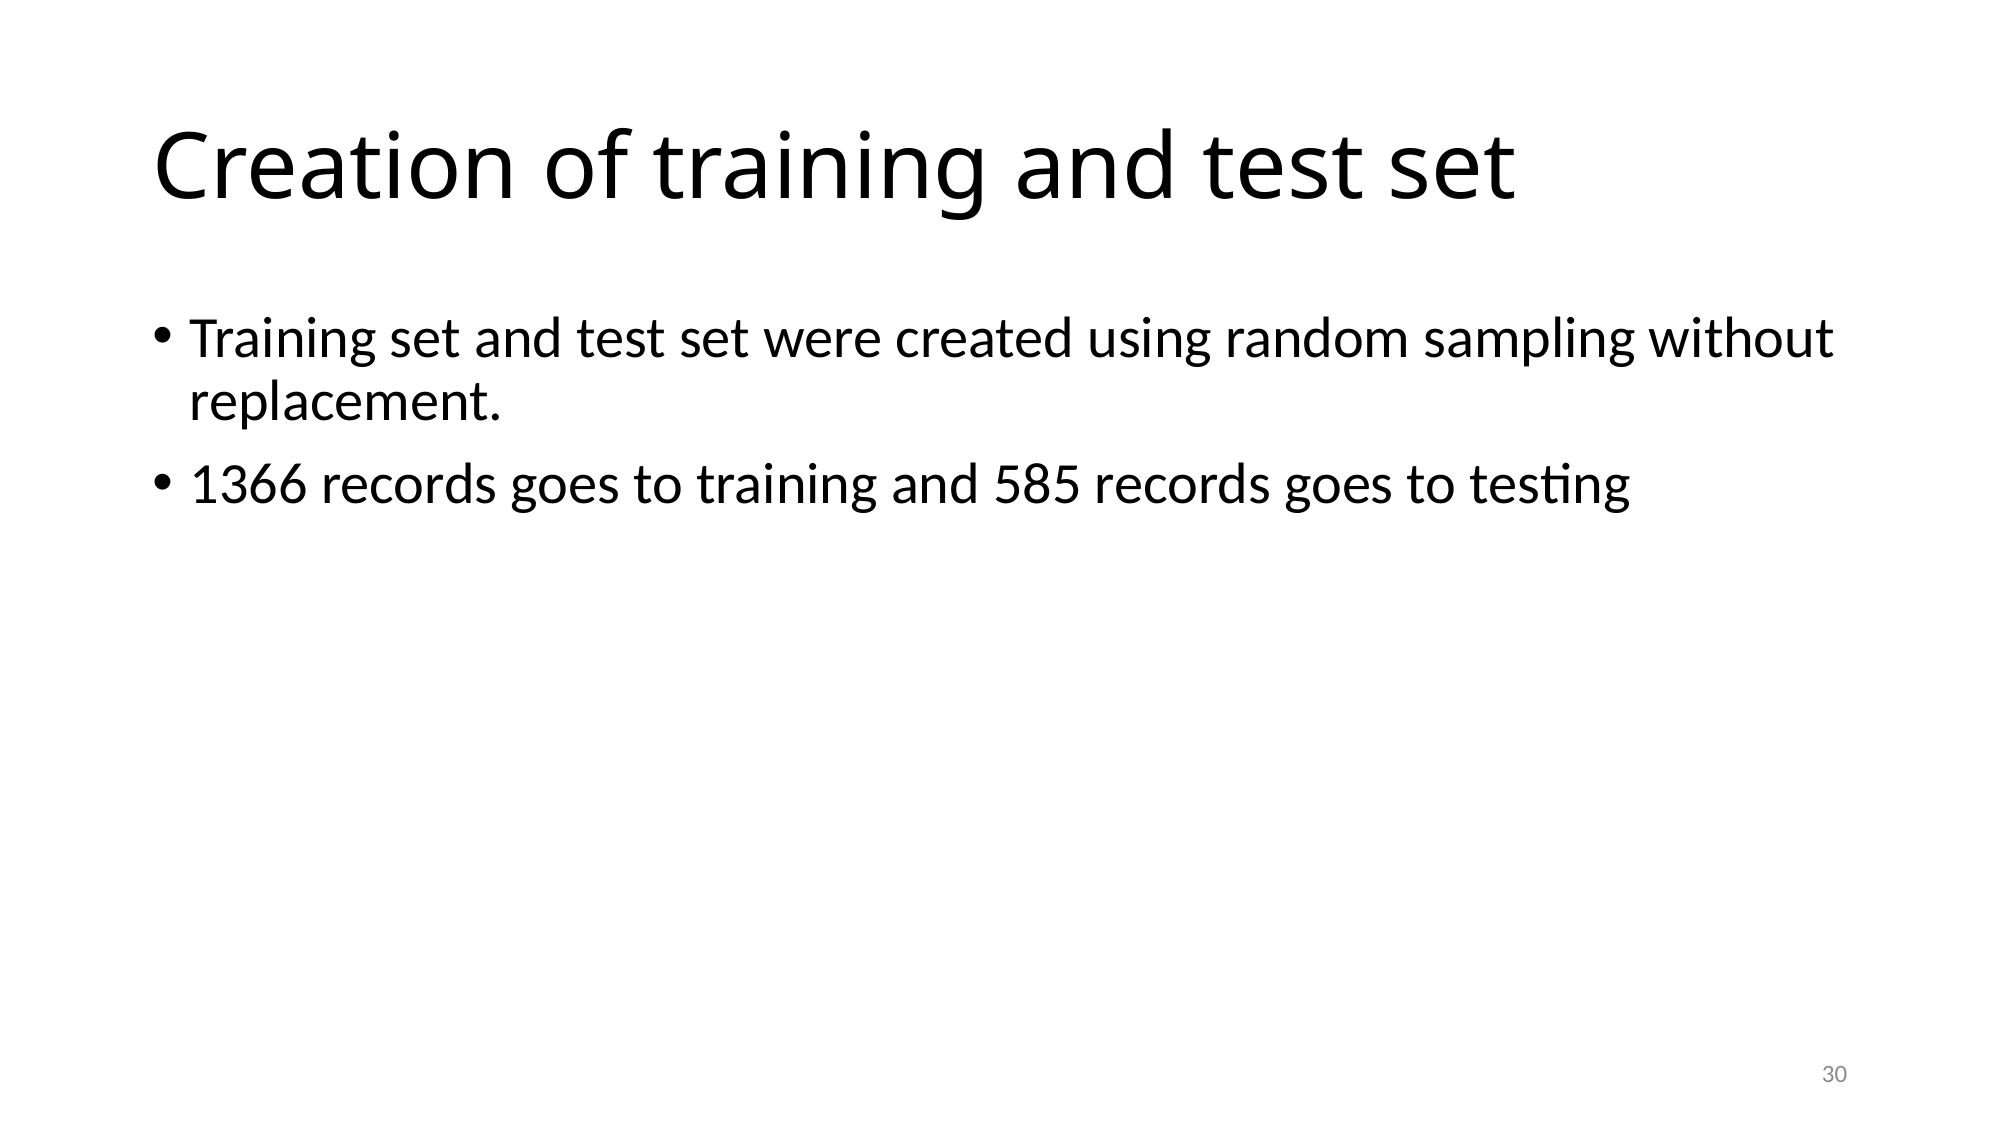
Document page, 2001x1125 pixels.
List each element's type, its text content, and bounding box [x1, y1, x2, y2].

list Training set and test set were created using random sampling without replacement. 1366 records goes to training and 585 records goes to testing [137, 299, 1863, 1014]
title Creation of training and test set [137, 59, 1863, 278]
slide_number 30 [1412, 1042, 1863, 1103]
